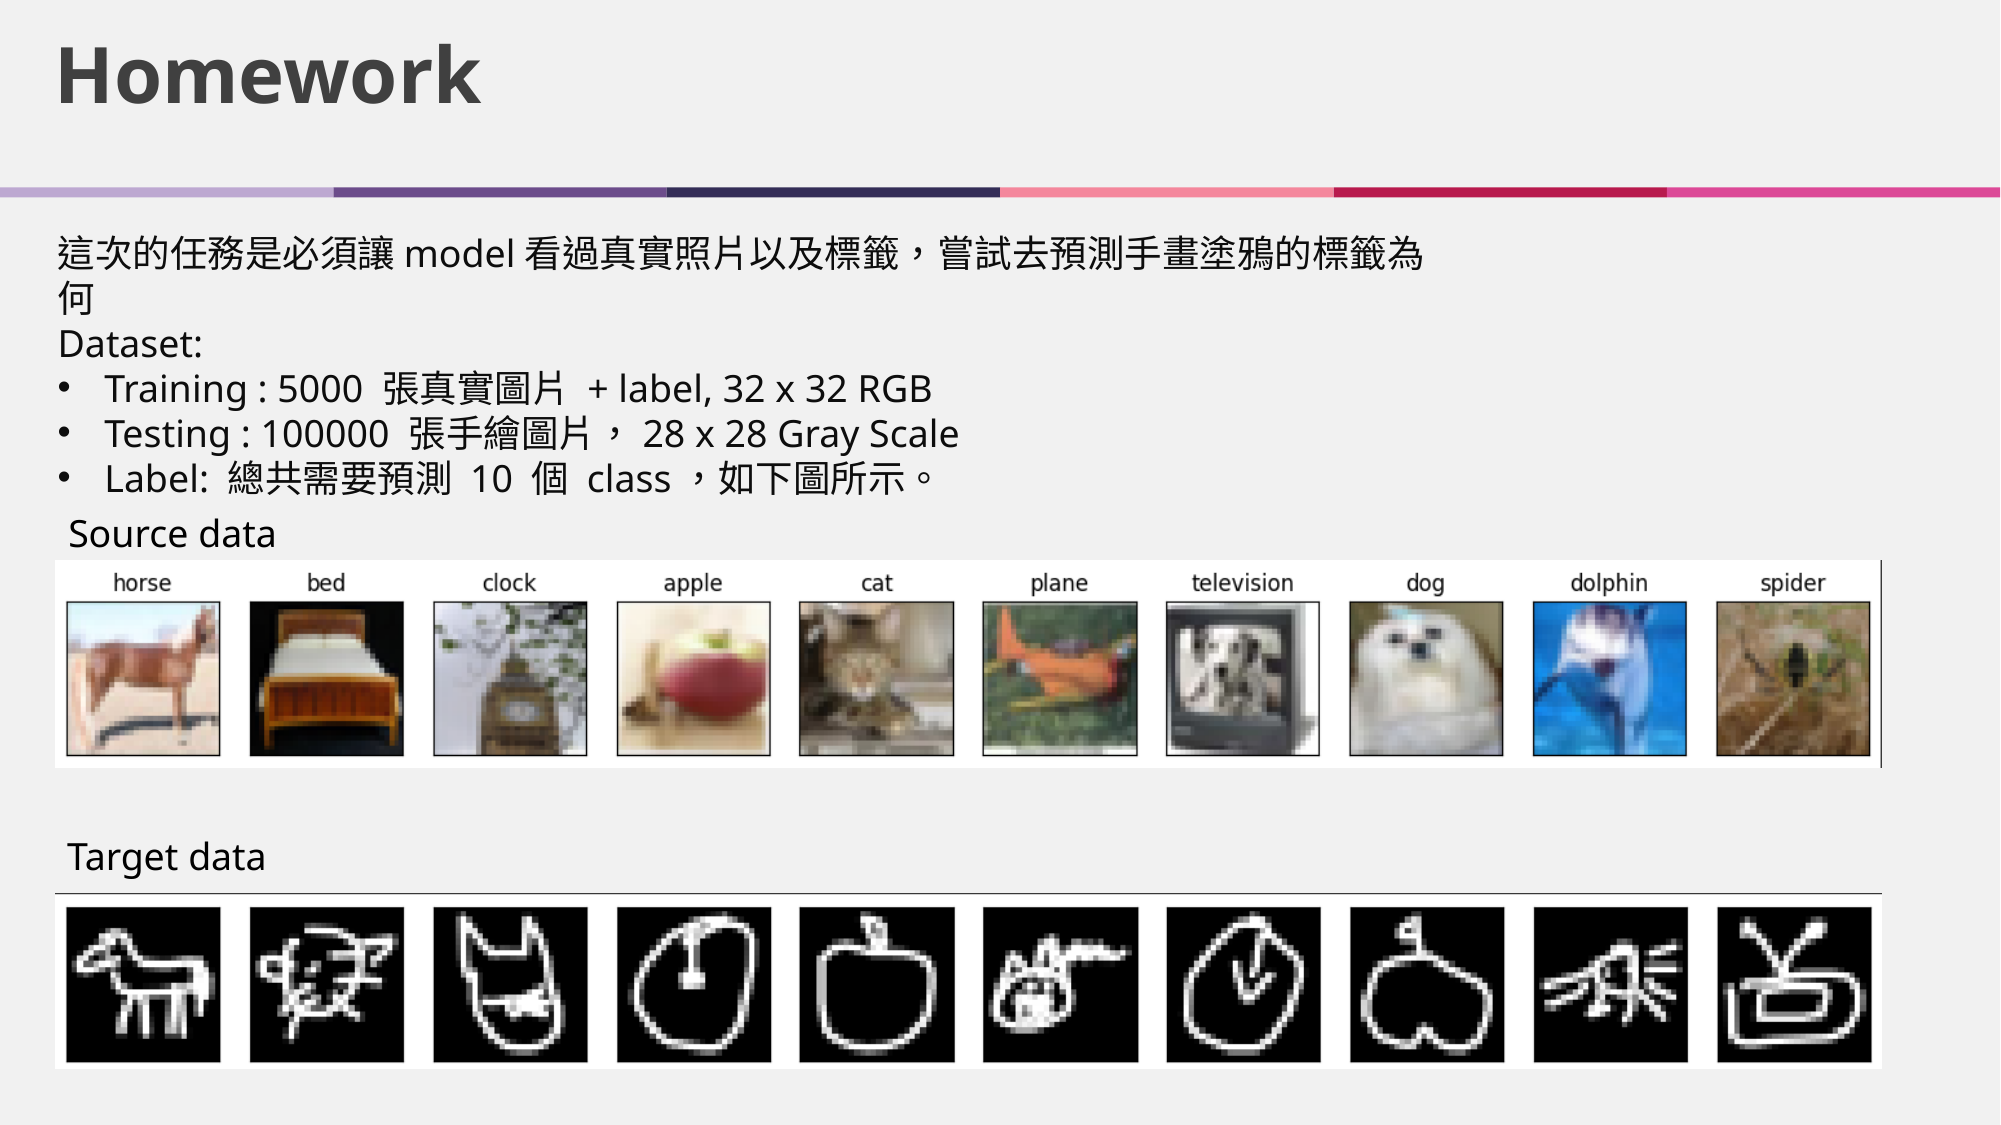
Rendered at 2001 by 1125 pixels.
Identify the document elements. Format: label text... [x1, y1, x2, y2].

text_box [54, 502, 1883, 1069]
list Homework [55, 26, 1882, 118]
text_box 這次的任務是必須讓model看過真實照片以及標籤，嘗試去預測手畫塗鴉的標籤為何 Dataset: Training : 5000 張真實圖片 + label, 32 x 32 RGB Testing : 100000 張手繪圖片，28 x 28 Gray Scale Label: 總共需要預測 10 個 class，如下圖所示。 [42, 222, 1463, 507]
